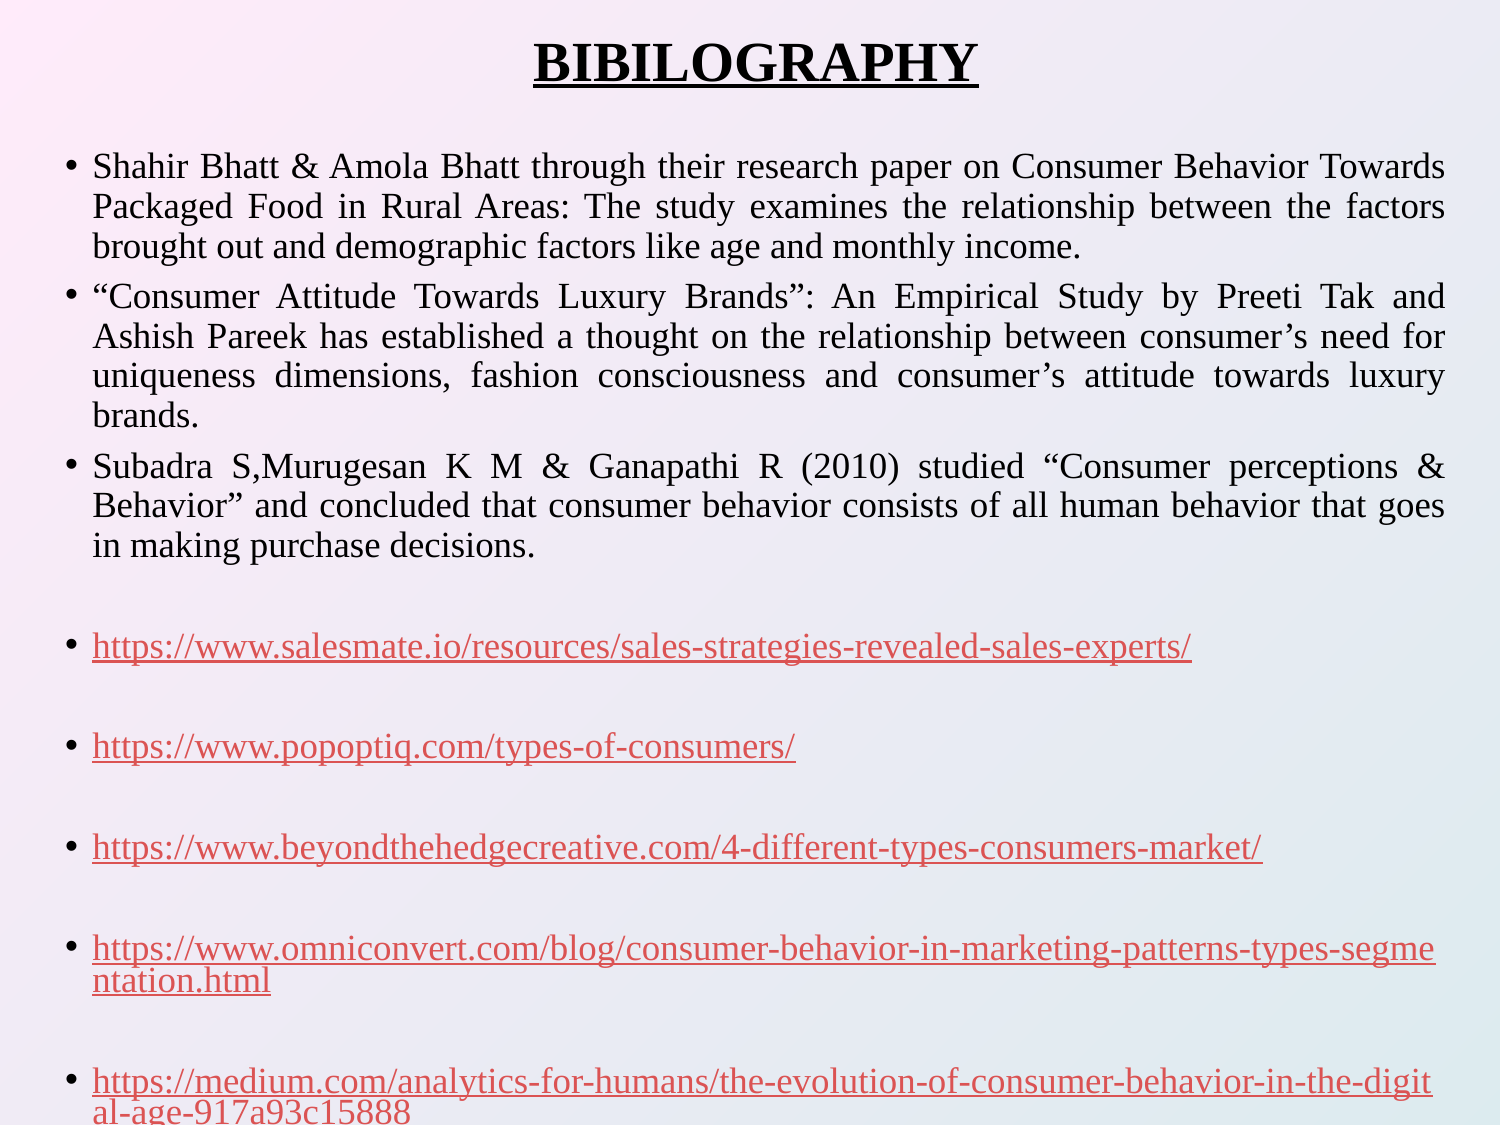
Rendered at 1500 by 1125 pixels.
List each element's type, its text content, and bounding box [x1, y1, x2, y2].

list BIBILOGRAPHY Shahir Bhatt & Amola Bhatt through their research paper on Consumer Behavior Towards Packaged Food in Rural Areas: The study examines the relationship between the factors brought out and demographic factors like age and monthly income. “Consumer Attitude Towards Luxury Brands”: An Empirical Study by Preeti Tak and Ashish Pareek has established a thought on the relationship between consumer’s need for uniqueness dimensions, fashion consciousness and consumer’s attitude towards luxury brands. Subadra S,Murugesan K M & Ganapathi R (2010) studied “Consumer perceptions & Behavior” and concluded that consumer behavior consists of all human behavior that goes in making purchase decisions. https://www.salesmate.io/resources/sales-strategies-revealed-sales-experts/ https://www.popoptiq.com/types-of-consumers/ https://www.beyondthehedgecreative.com/4-different-types-consumers-market/ https://www.omniconvert.com/blog/consumer-behavior-in-marketing-patterns-types-segmentation.html https://medium.com/analytics-for-humans/the-evolution-of-consumer-behavior-in-the-digital-age-917a93c15888 [50, 24, 1463, 1088]
